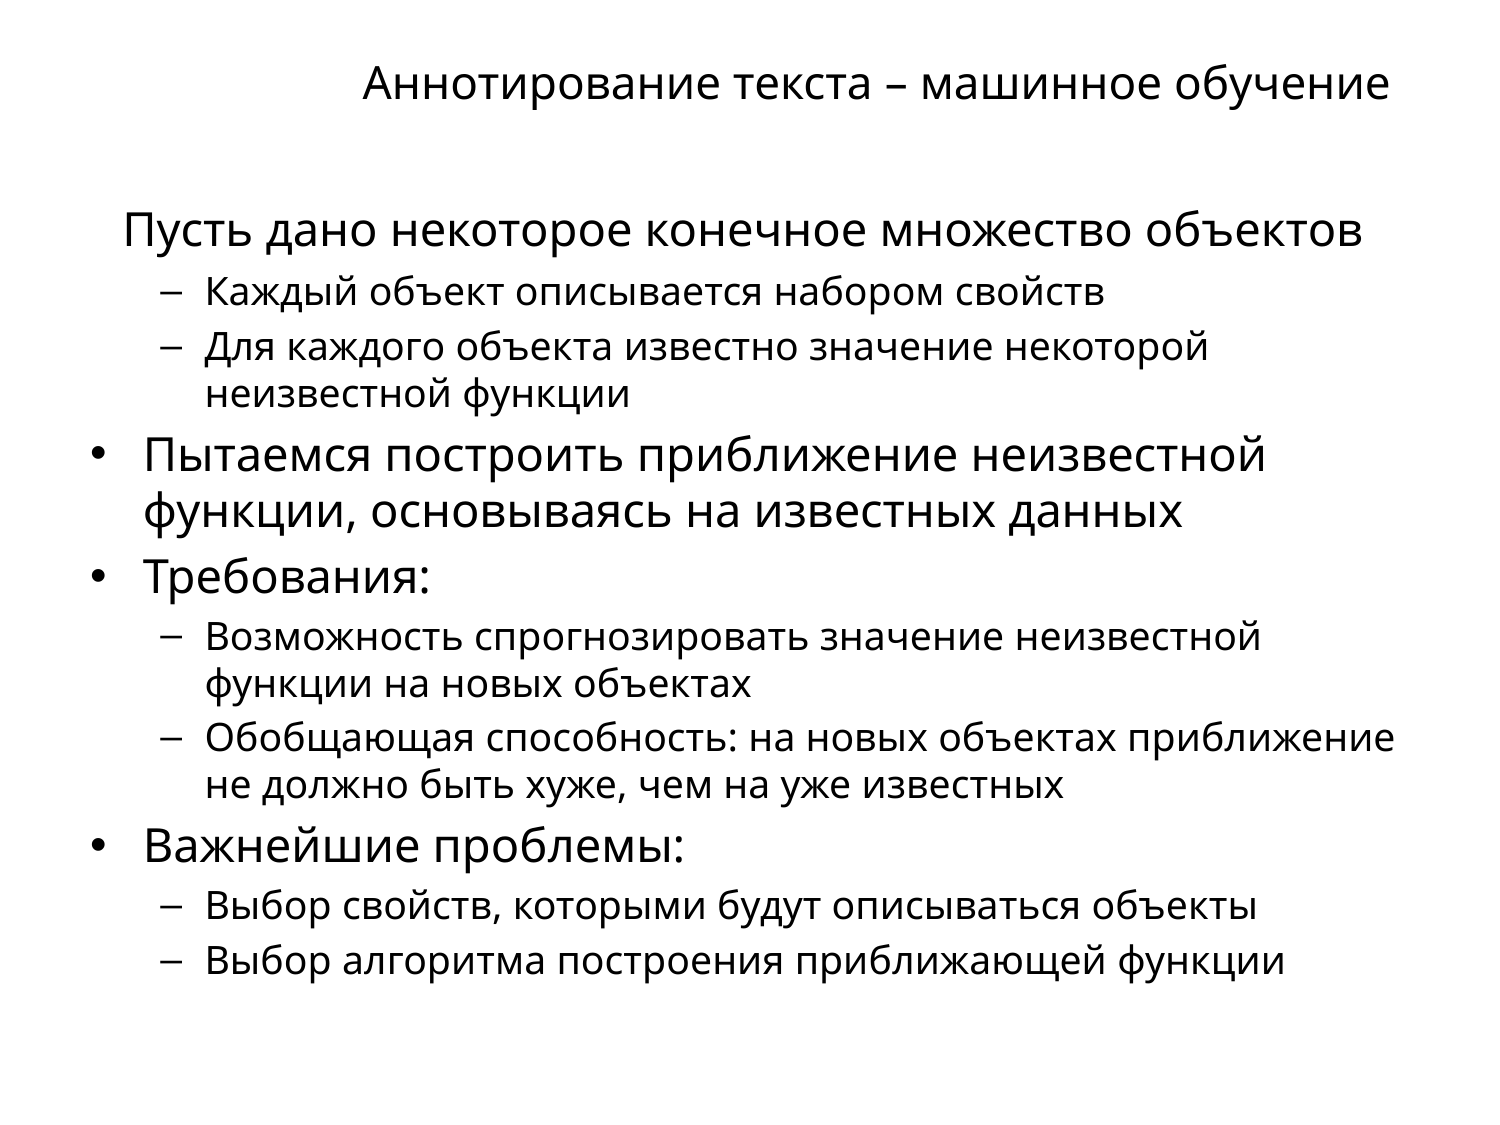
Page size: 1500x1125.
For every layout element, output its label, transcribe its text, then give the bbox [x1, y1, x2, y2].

list Пусть дано некоторое конечное множество объектов Каждый объект описывается набором свойств Для каждого объекта известно значение некоторой неизвестной функции Пытаемся построить приближение неизвестной функции, основываясь на известных данных Требования: Возможность спрогнозировать значение неизвестной функции на новых объектах Обобщающая способность: на новых объектах приближение не должно быть хуже, чем на уже известных Важнейшие проблемы: Выбор свойств, которыми будут описываться объекты Выбор алгоритма построения приближающей функции [75, 175, 1425, 1005]
text_box Аннотирование текста – машинное обучение [58, 46, 1407, 117]
